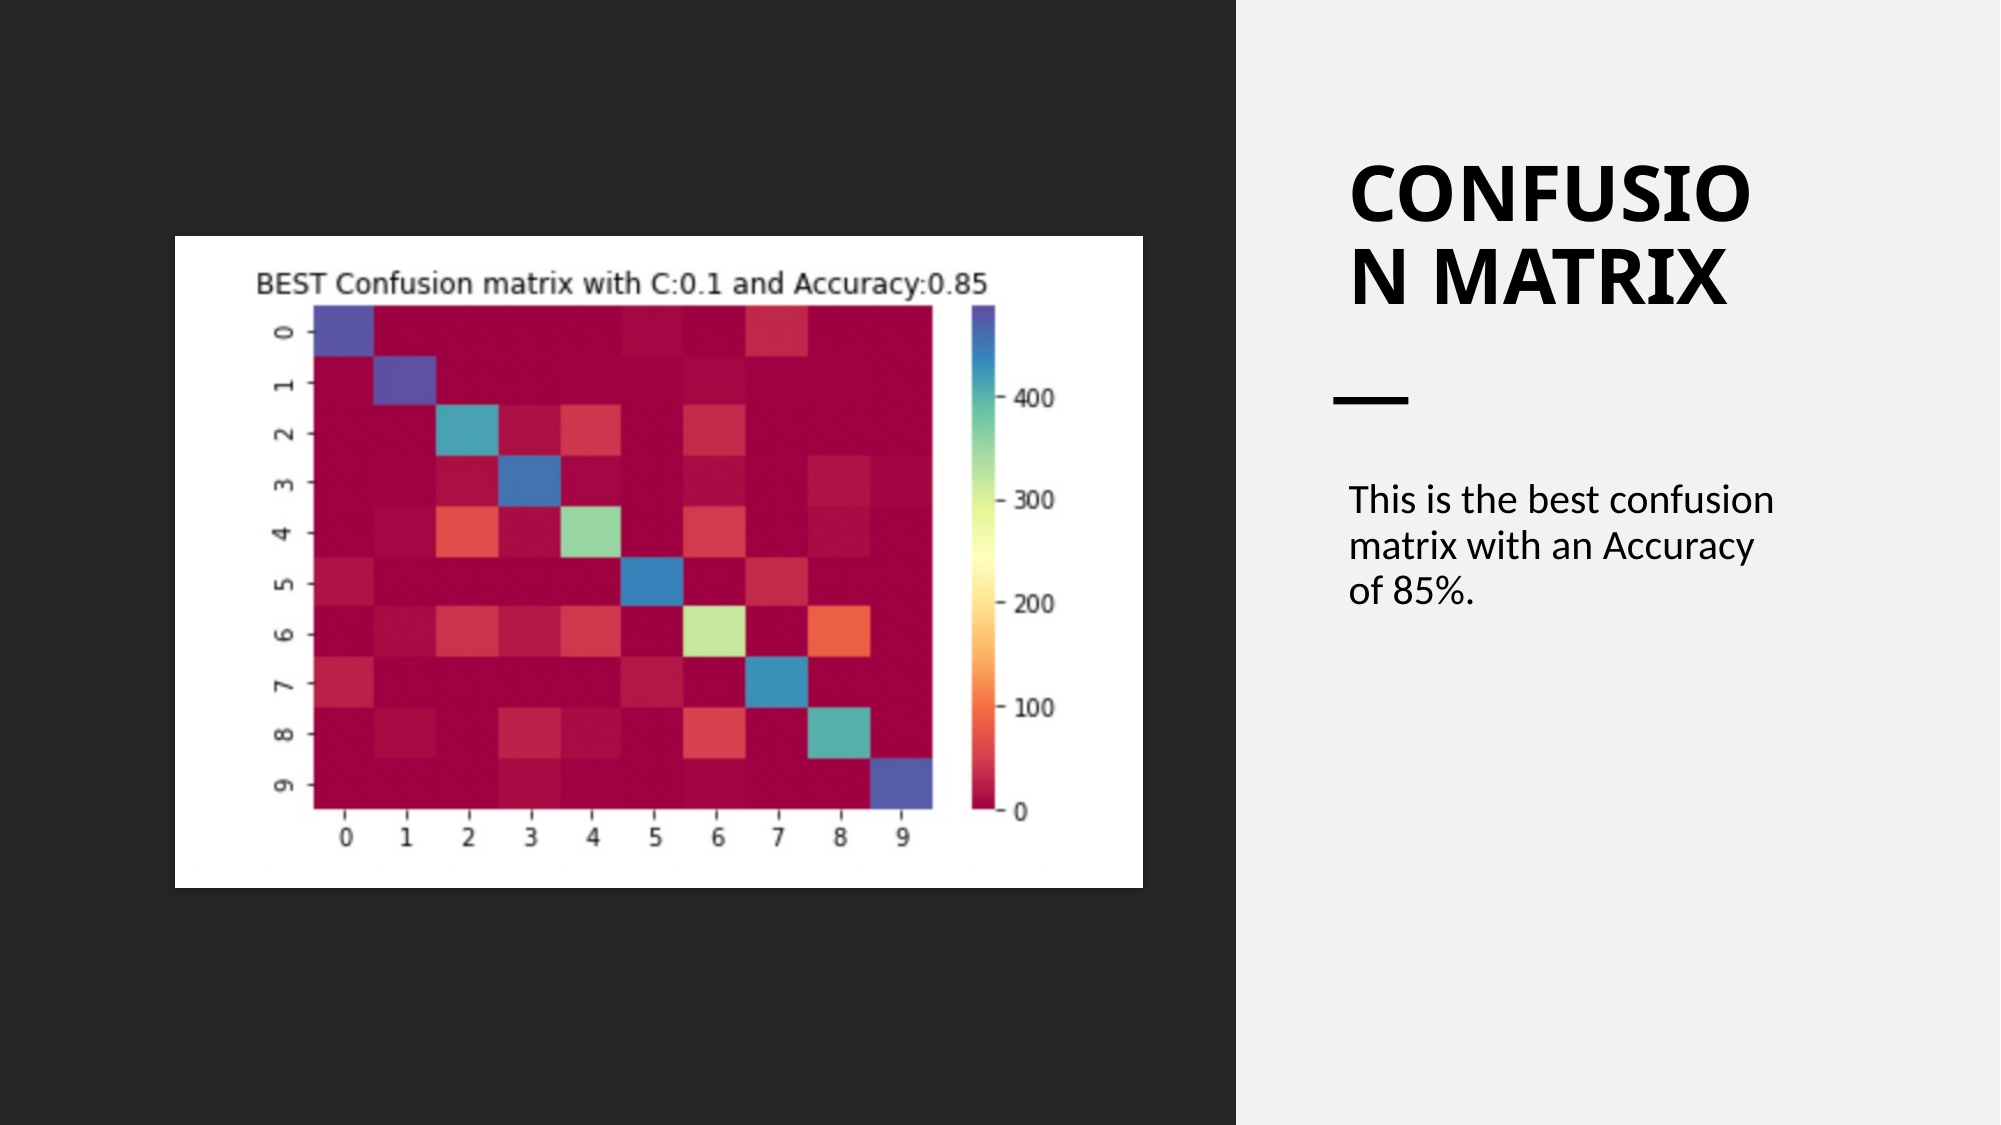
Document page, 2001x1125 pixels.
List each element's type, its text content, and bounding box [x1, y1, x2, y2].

text_box [0, 0, 1237, 1125]
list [189, 250, 1129, 874]
text_box This is the best confusion matrix with an Accuracy of 85%. [1333, 470, 1812, 1067]
text_box [1332, 396, 1409, 406]
text_box [1237, 0, 2000, 1125]
title CONFUSION MATRIX [1333, 104, 1812, 372]
